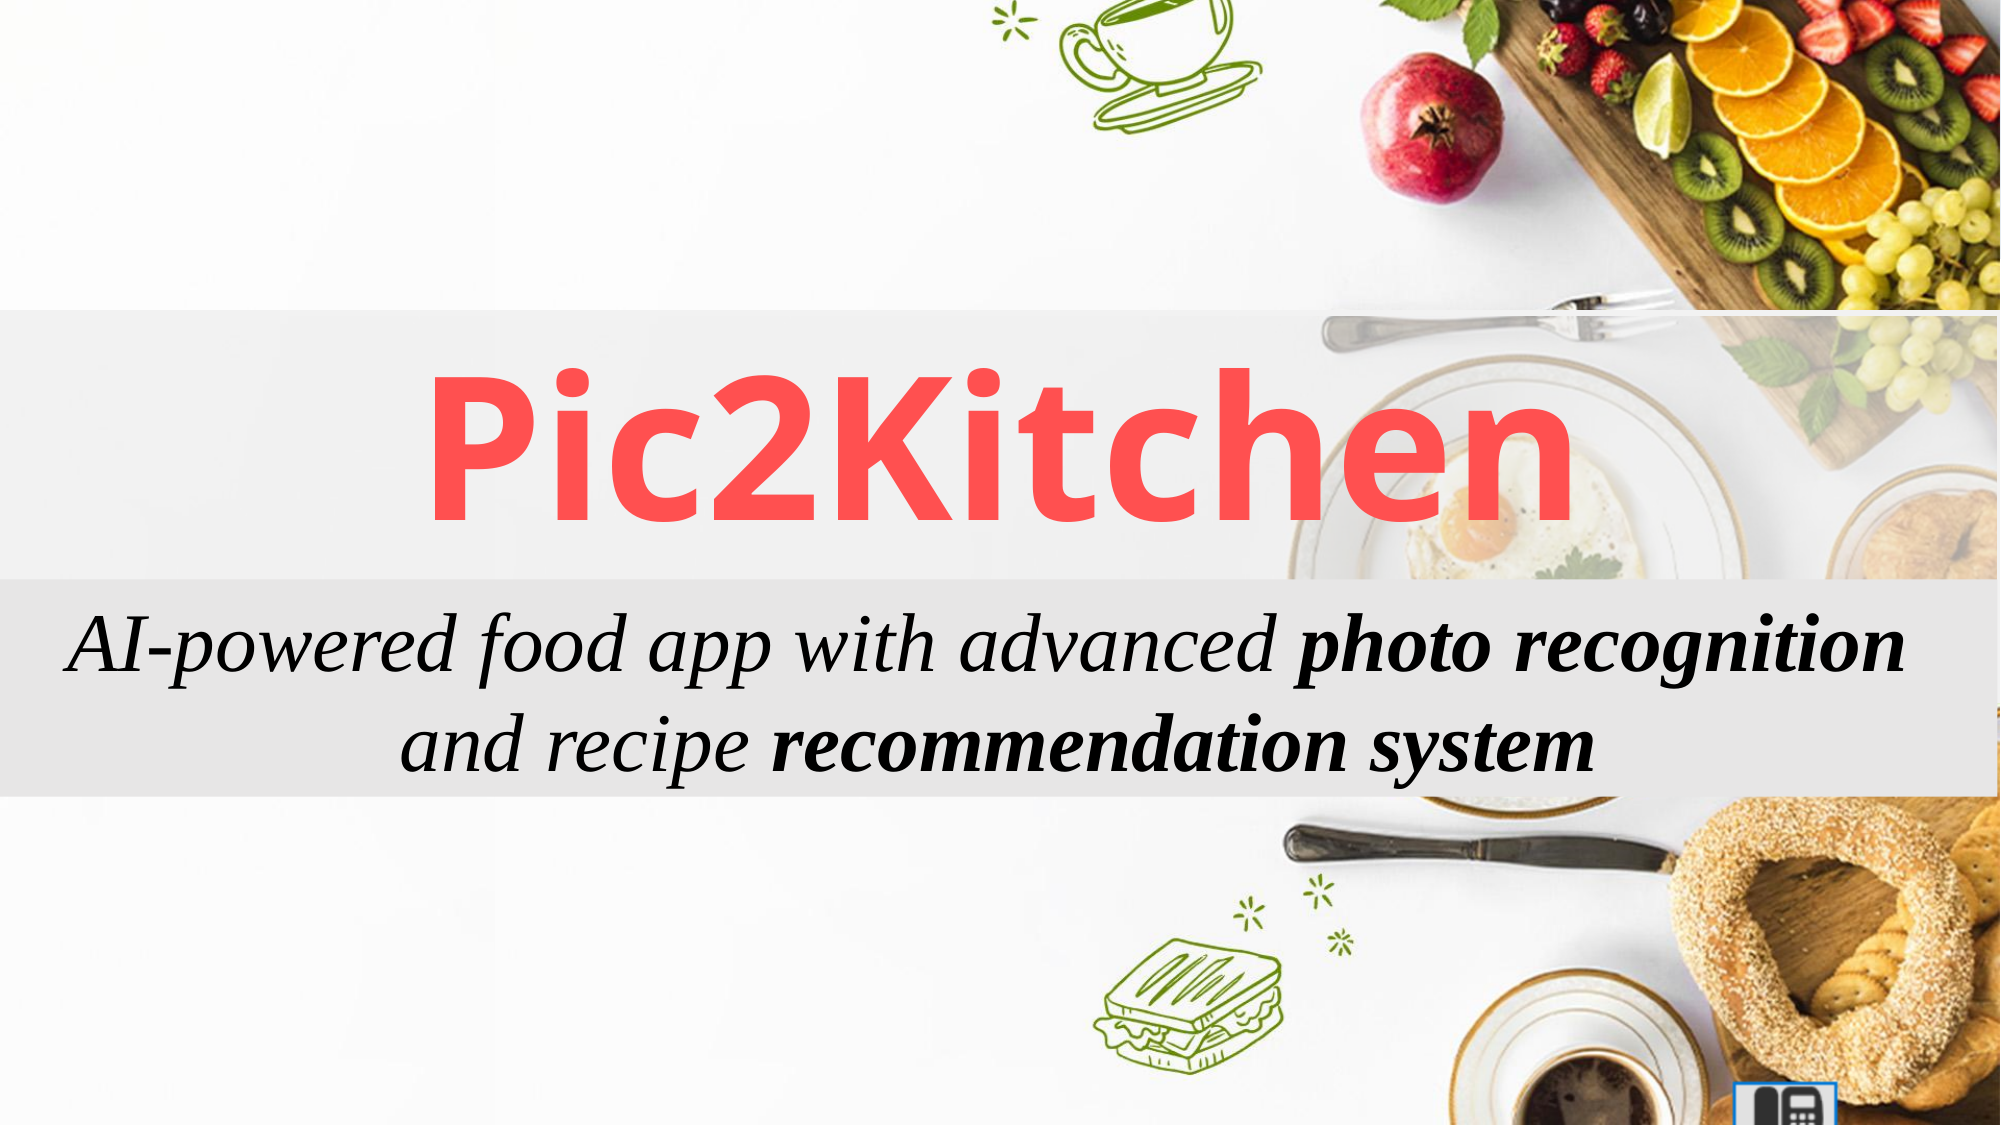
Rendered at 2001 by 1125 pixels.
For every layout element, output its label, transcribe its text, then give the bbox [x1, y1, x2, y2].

text_box AI-powered food app with advanced photo recognition and recipe recommendation system [0, 578, 1998, 798]
picture [0, 701, 2000, 1125]
text_box Pic2Kitchen [1, 312, 2000, 701]
picture [0, 0, 2000, 578]
